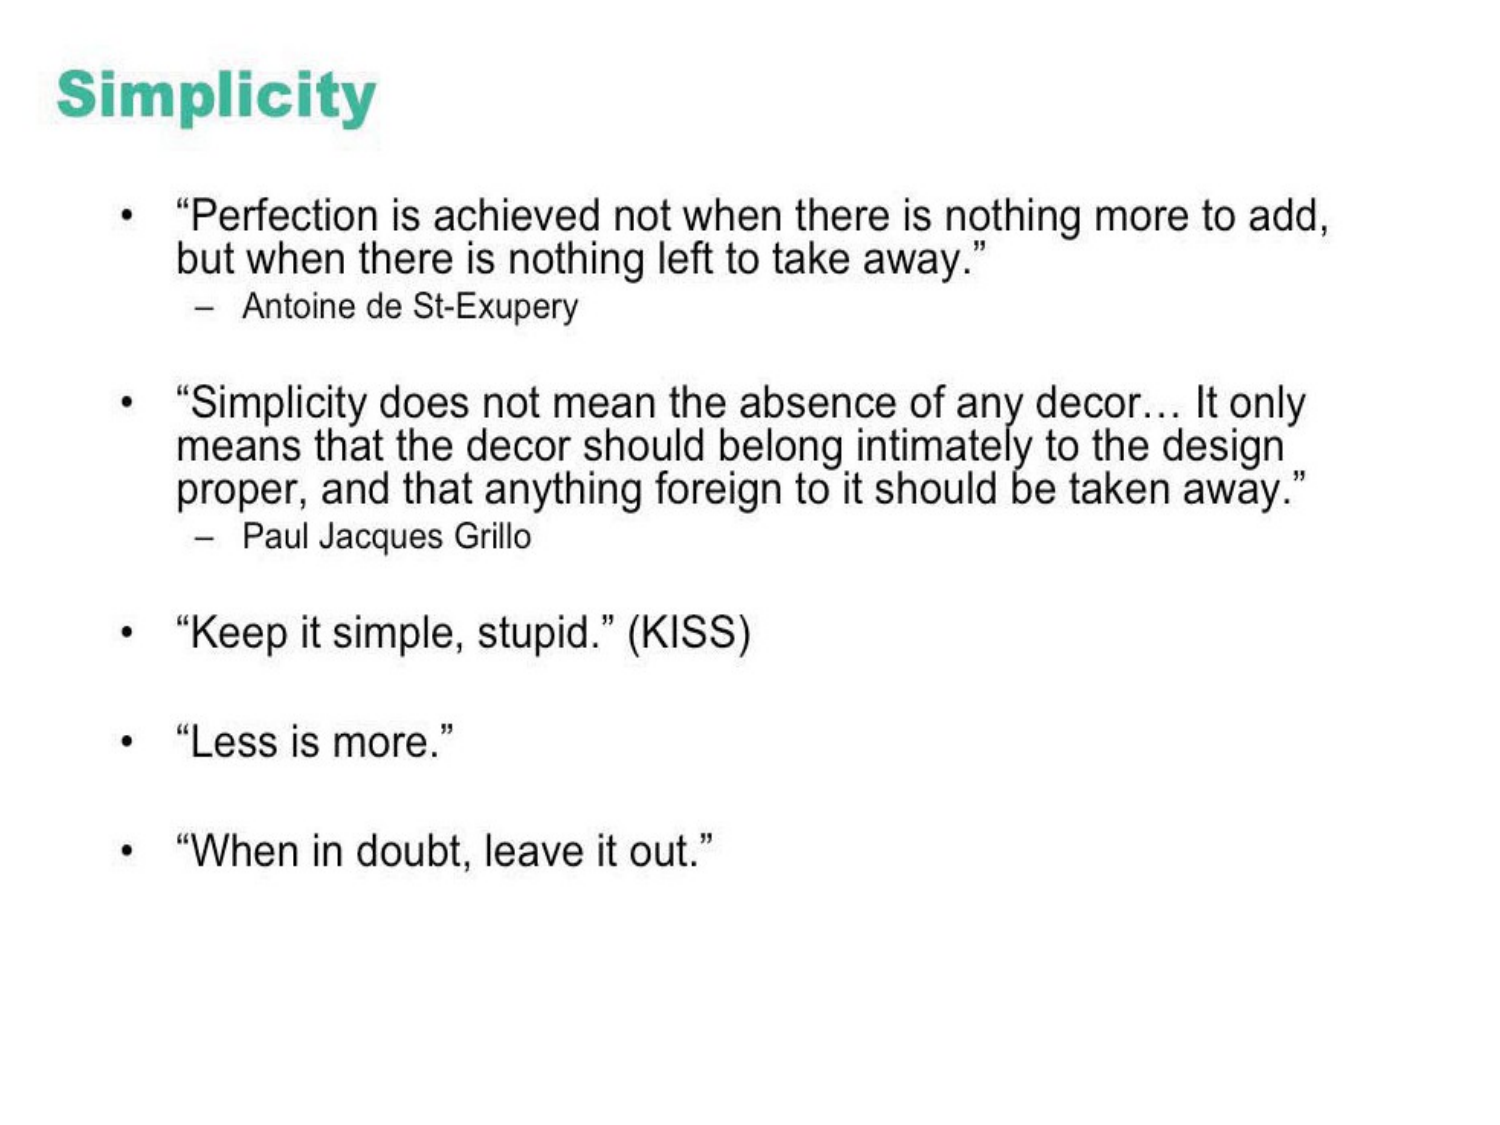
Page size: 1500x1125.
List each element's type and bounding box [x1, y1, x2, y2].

text_box [0, 0, 1498, 1123]
